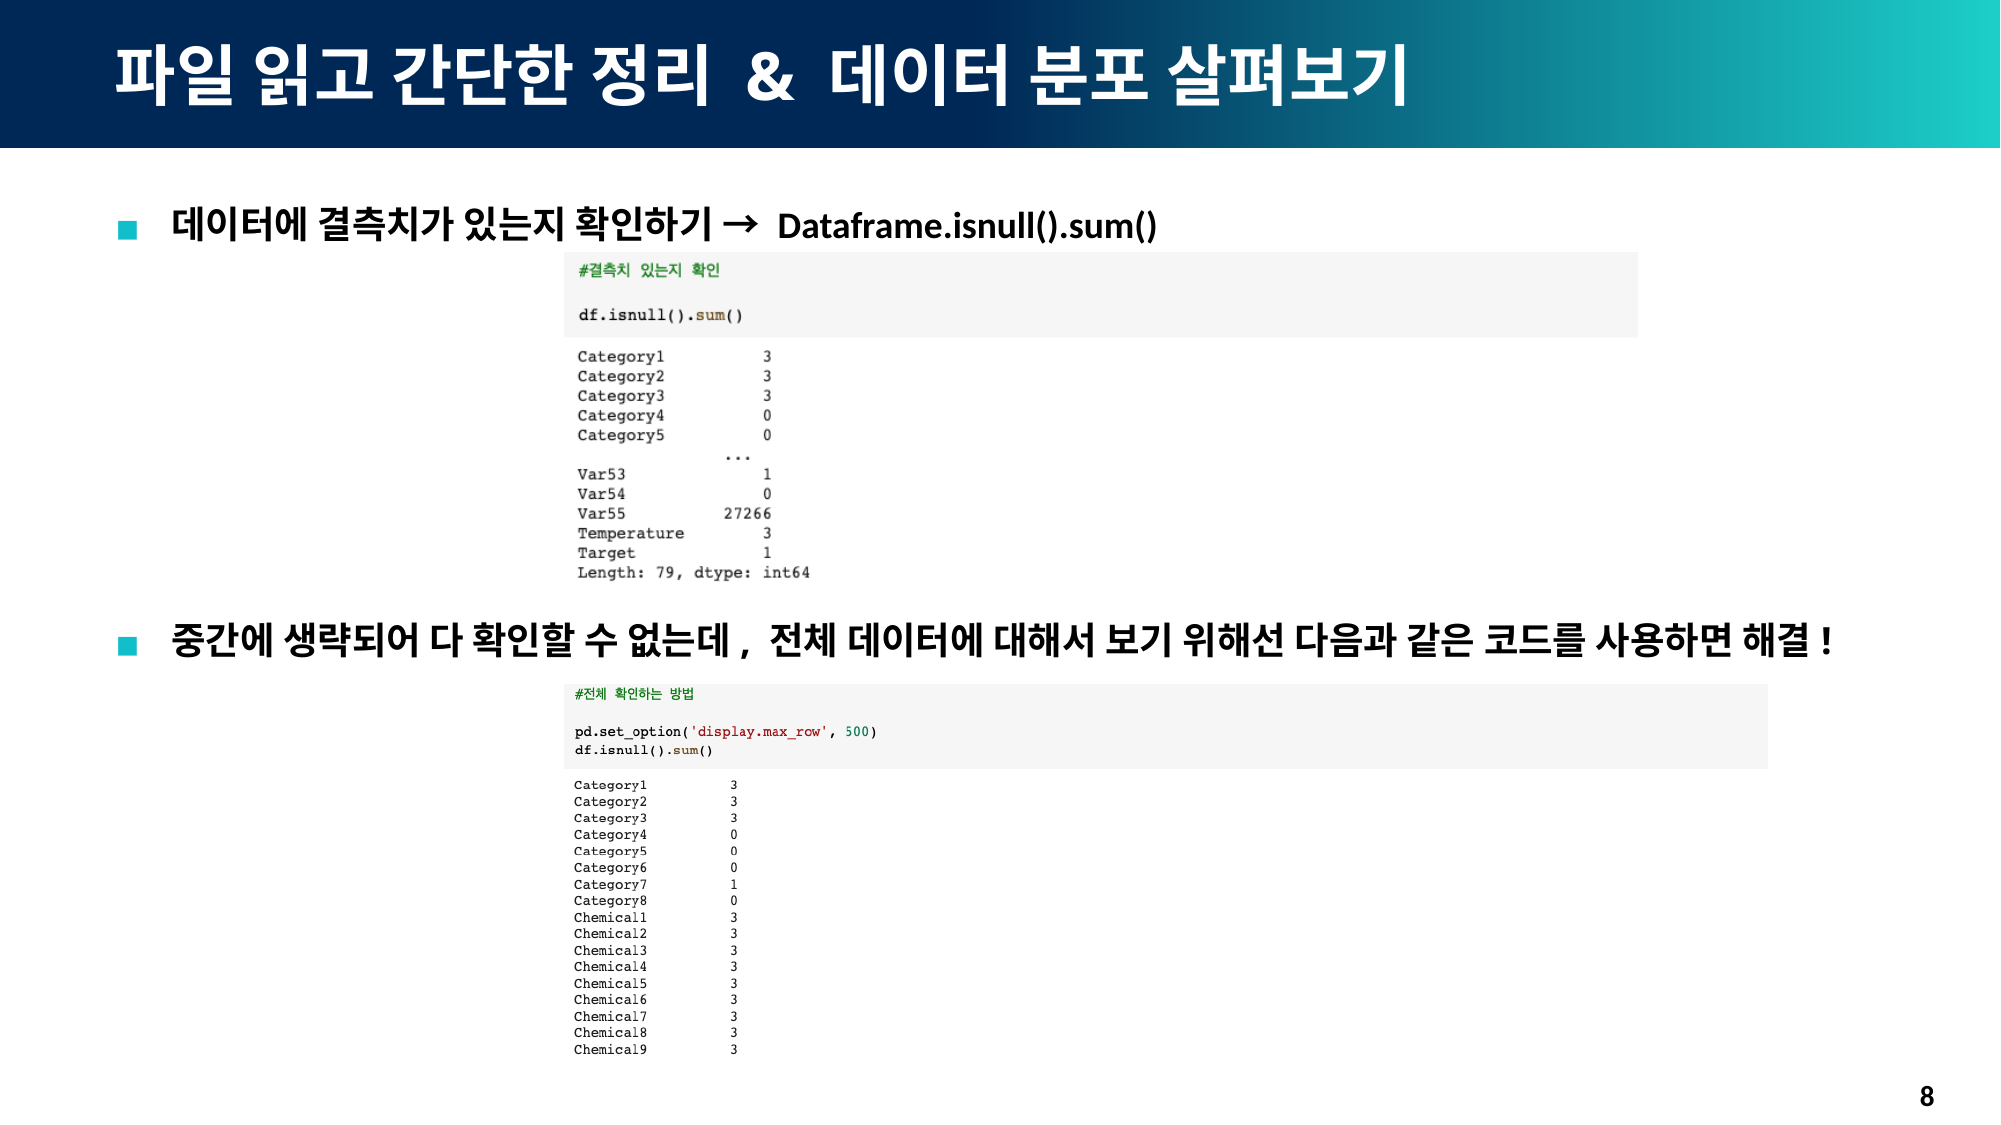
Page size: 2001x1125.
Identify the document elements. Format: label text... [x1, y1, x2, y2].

picture [564, 252, 1638, 596]
picture [564, 684, 1768, 1061]
title 파일 읽고 간단한 정리 & 데이터 분포 살펴보기 [99, 0, 1900, 148]
list 데이터에 결측치가 있는지 확인하기 → Dataframe.isnull().sum() 중간에 생략되어 다 확인할 수 없는데, 전체 데이터에 대해서 보기 위해선 다음과 같은 코드를 사용하면 해결! [99, 184, 1900, 1024]
slide_number 8 [1514, 1065, 1950, 1125]
